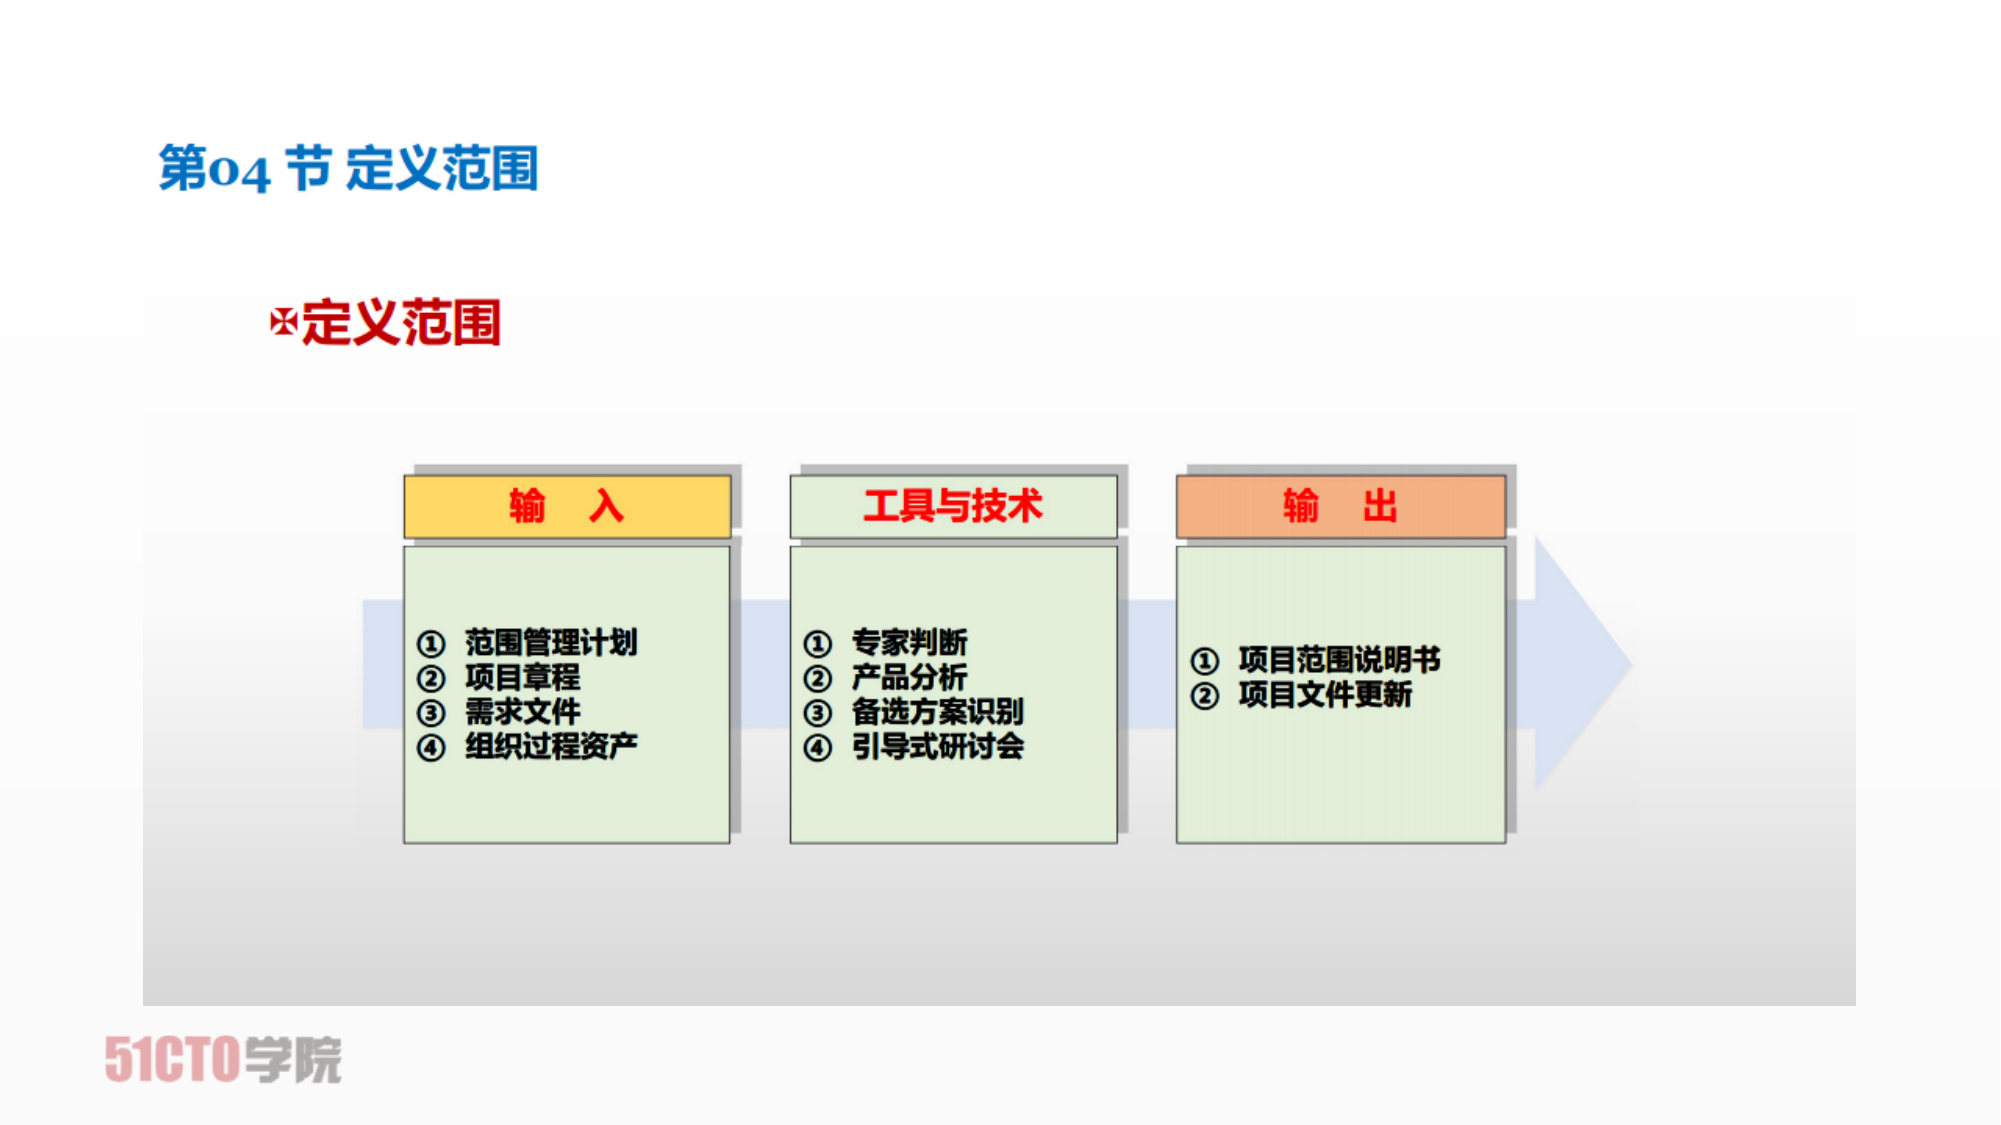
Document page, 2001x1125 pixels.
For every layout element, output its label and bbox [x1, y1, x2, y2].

picture [45, 119, 1856, 1107]
